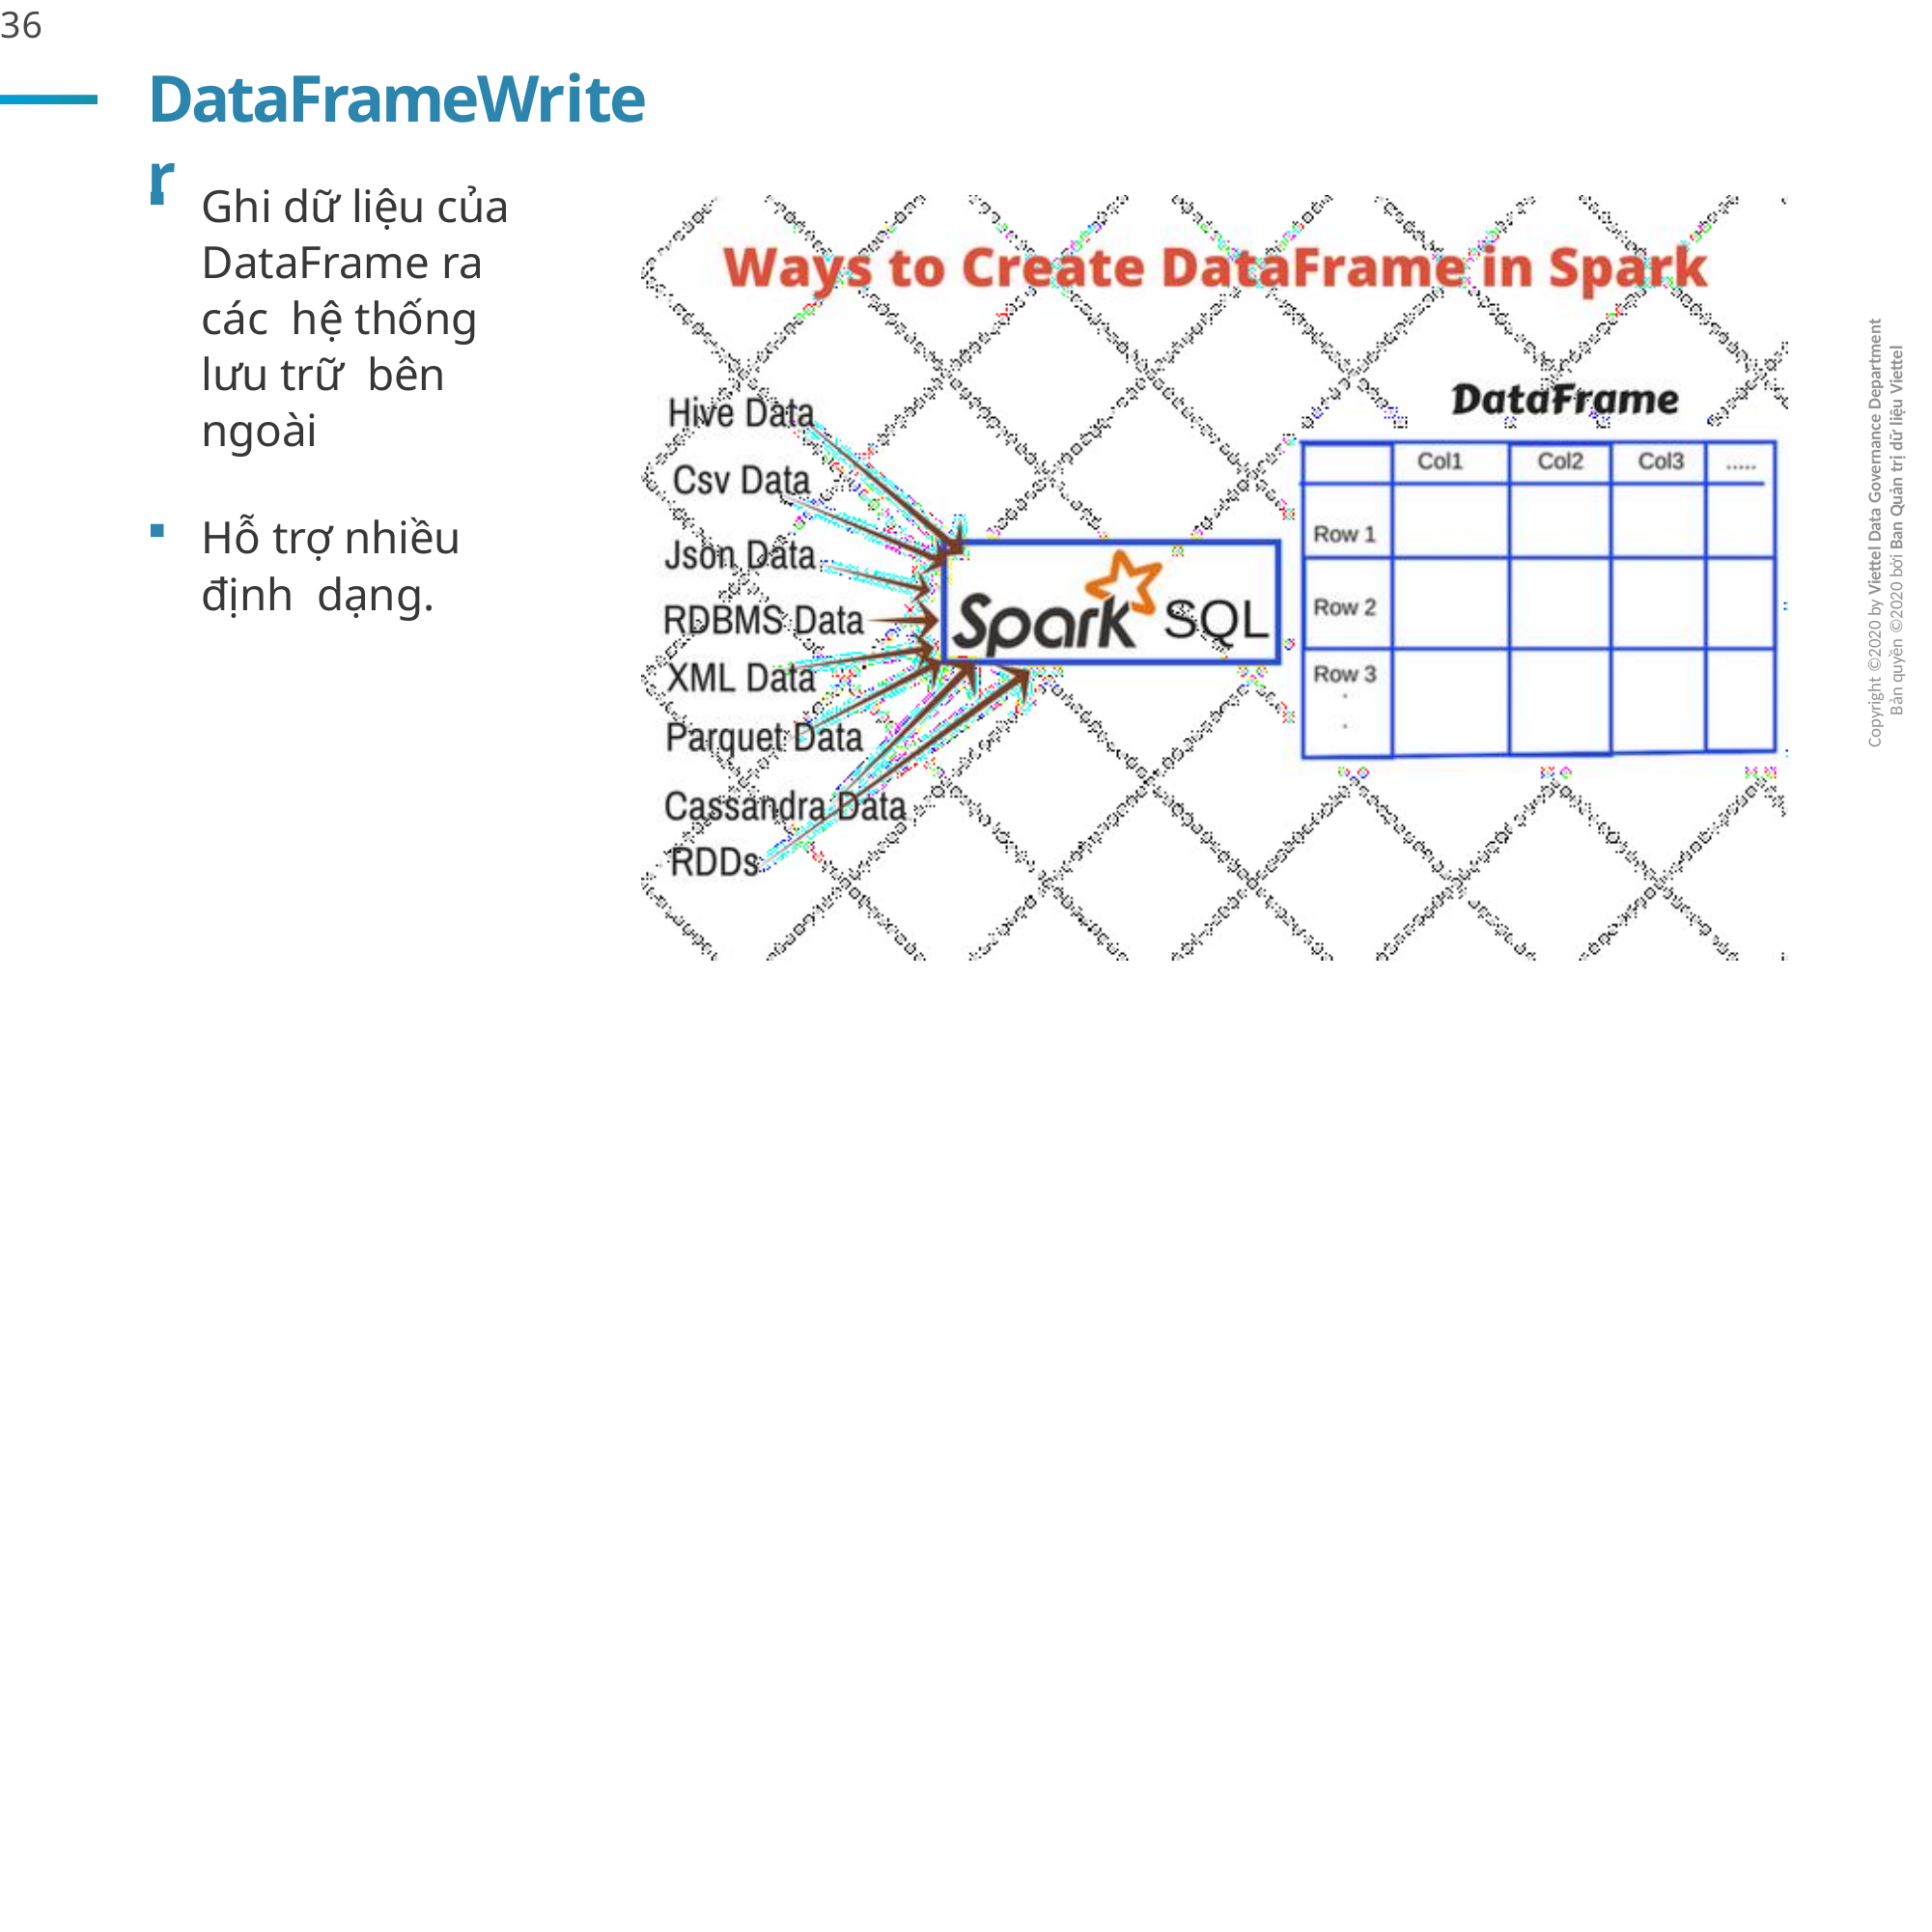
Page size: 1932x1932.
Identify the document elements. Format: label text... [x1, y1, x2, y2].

picture [641, 195, 1789, 961]
text_box 36 [0, 0, 44, 46]
title DataFrameWriter [145, 55, 669, 380]
text_box Ghi dữ liệu của DataFrame ra các hệ thống lưu trữ bên ngoài Hỗ trợ nhiều định dạng. [145, 172, 561, 620]
picture [50, 95, 98, 104]
text_box Copyright ©2020 by Viettel Data Governance Department Bản quyền ©2020 bởi Ban Quản trị dữ liệu Viettel [1864, 314, 1910, 752]
